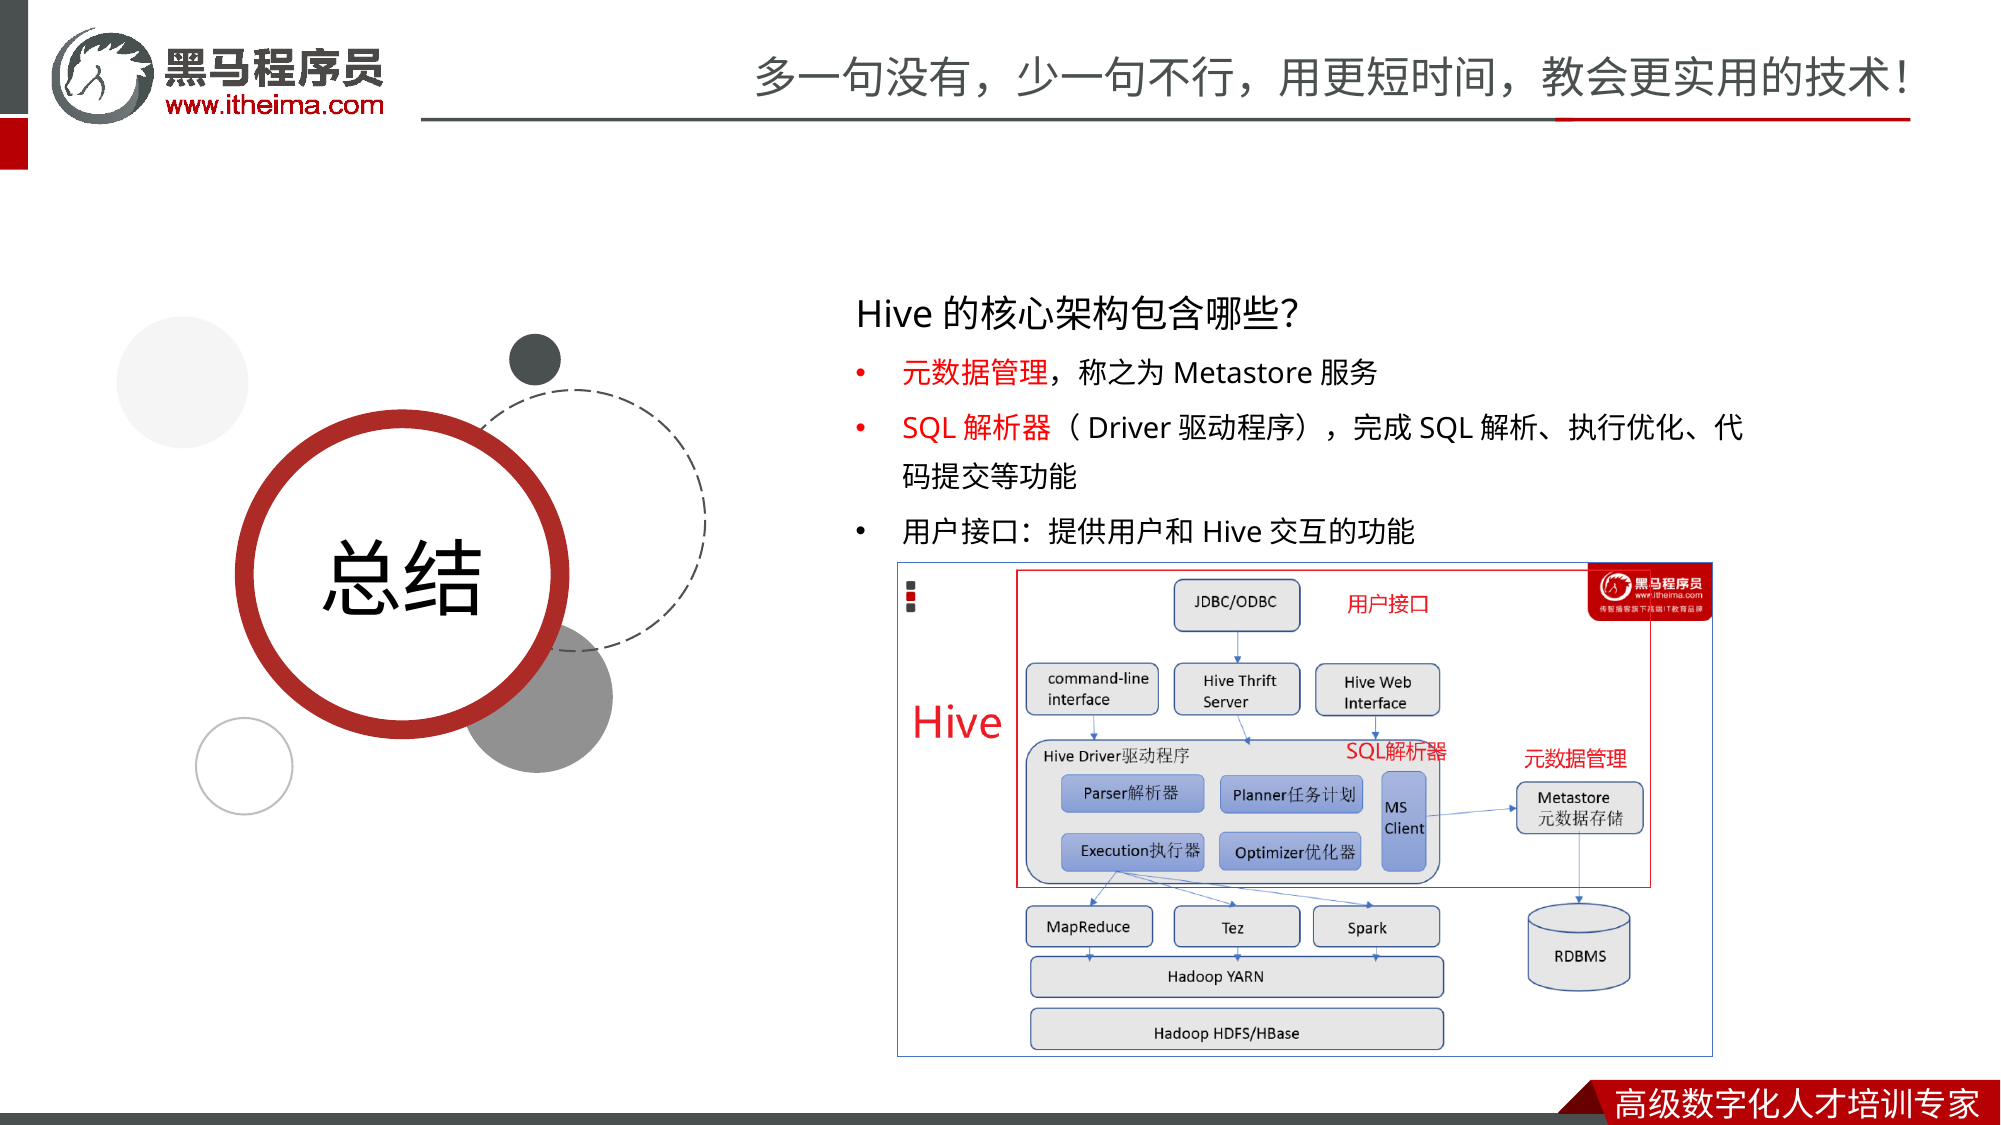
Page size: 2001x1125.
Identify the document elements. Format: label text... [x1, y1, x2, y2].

list Hive的核心架构包含哪些？ 元数据管理，称之为Metastore服务 SQL解析器（Driver驱动程序），完成SQL解析、执行优化、代码提交等功能 用户接口：提供用户和Hive交互的功能 [840, 207, 1786, 586]
picture [897, 562, 1713, 1057]
picture [50, 26, 384, 125]
